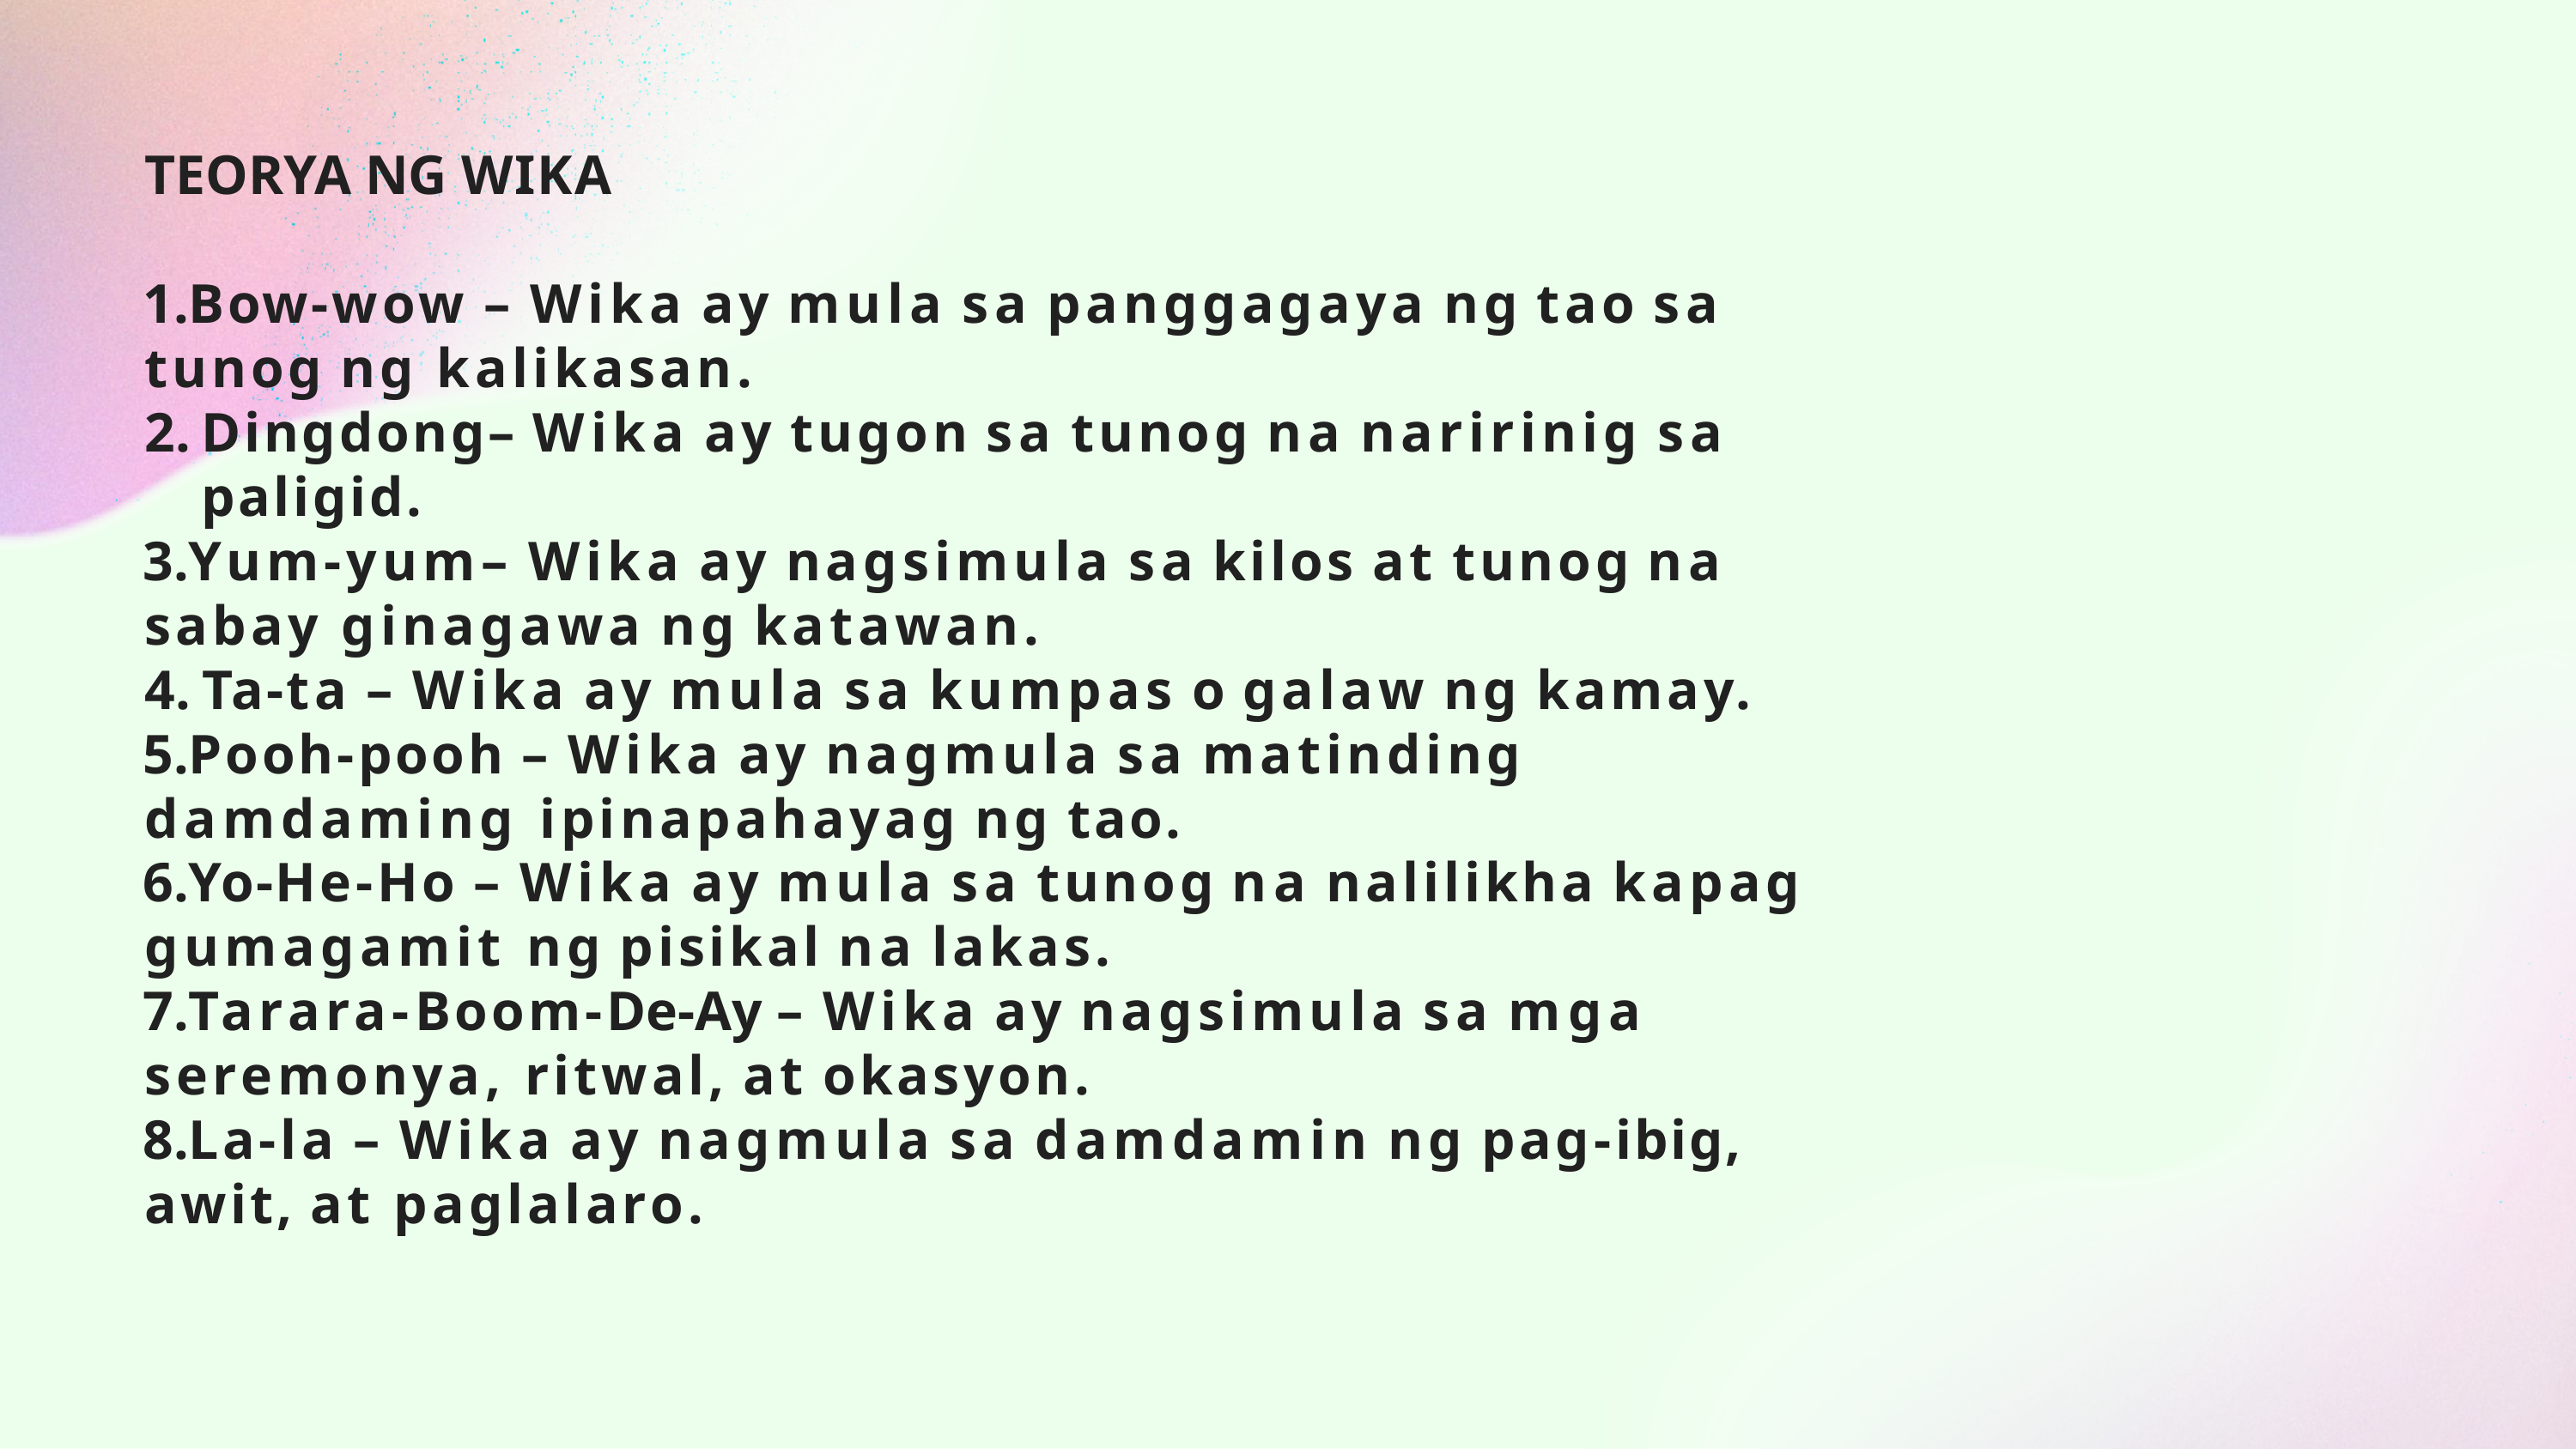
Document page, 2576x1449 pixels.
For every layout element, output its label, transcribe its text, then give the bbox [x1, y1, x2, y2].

text_box TEORYA NG WIKA Bow-wow – Wika ay mula sa panggagaya ng tao sa tunog ng kalikasan. Dingdong– Wika ay tugon sa tunog na naririnig sa paligid. Yum-yum– Wika ay nagsimula sa kilos at tunog na sabay ginagawa ng katawan. Ta-ta – Wika ay mula sa kumpas o galaw ng kamay. Pooh-pooh – Wika ay nagmula sa matinding damdaming ipinapahayag ng tao. Yo-He-Ho – Wika ay mula sa tunog na nalilikha kapag gumagamit ng pisikal na lakas. Tarara-Boom-De-Ay – Wika ay nagsimula sa mga seremonya, ritwal, at okasyon. La-la – Wika ay nagmula sa damdamin ng pag-ibig, awit, at paglalaro. [143, 138, 2052, 1234]
picture [1574, 364, 2576, 1449]
picture [0, 0, 1028, 555]
